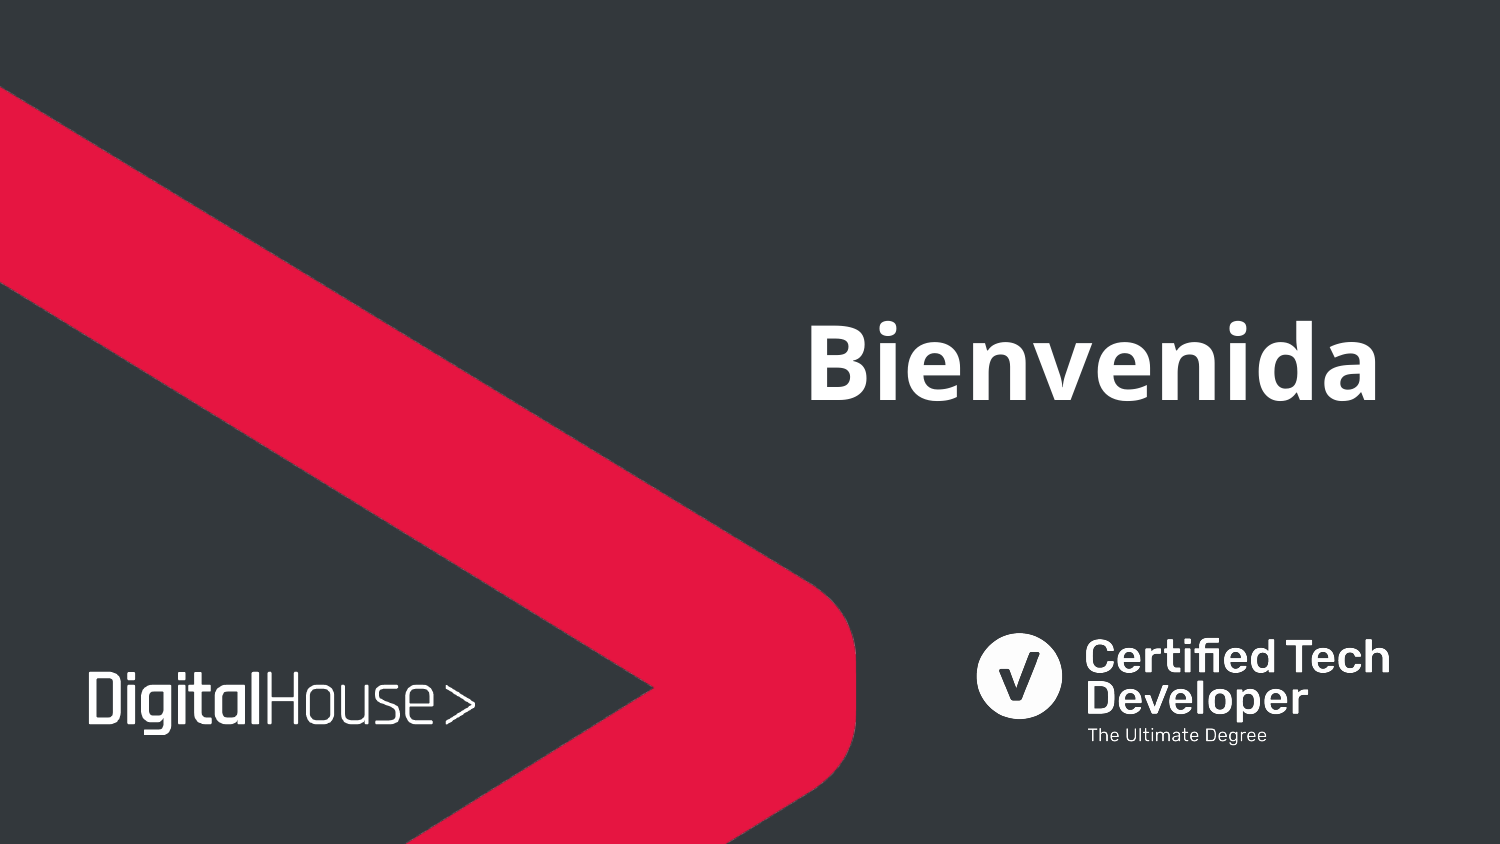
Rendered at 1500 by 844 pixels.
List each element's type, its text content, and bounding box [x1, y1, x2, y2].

picture [0, 52, 857, 844]
title Bienvenida [539, 124, 1399, 594]
picture [966, 594, 1405, 778]
